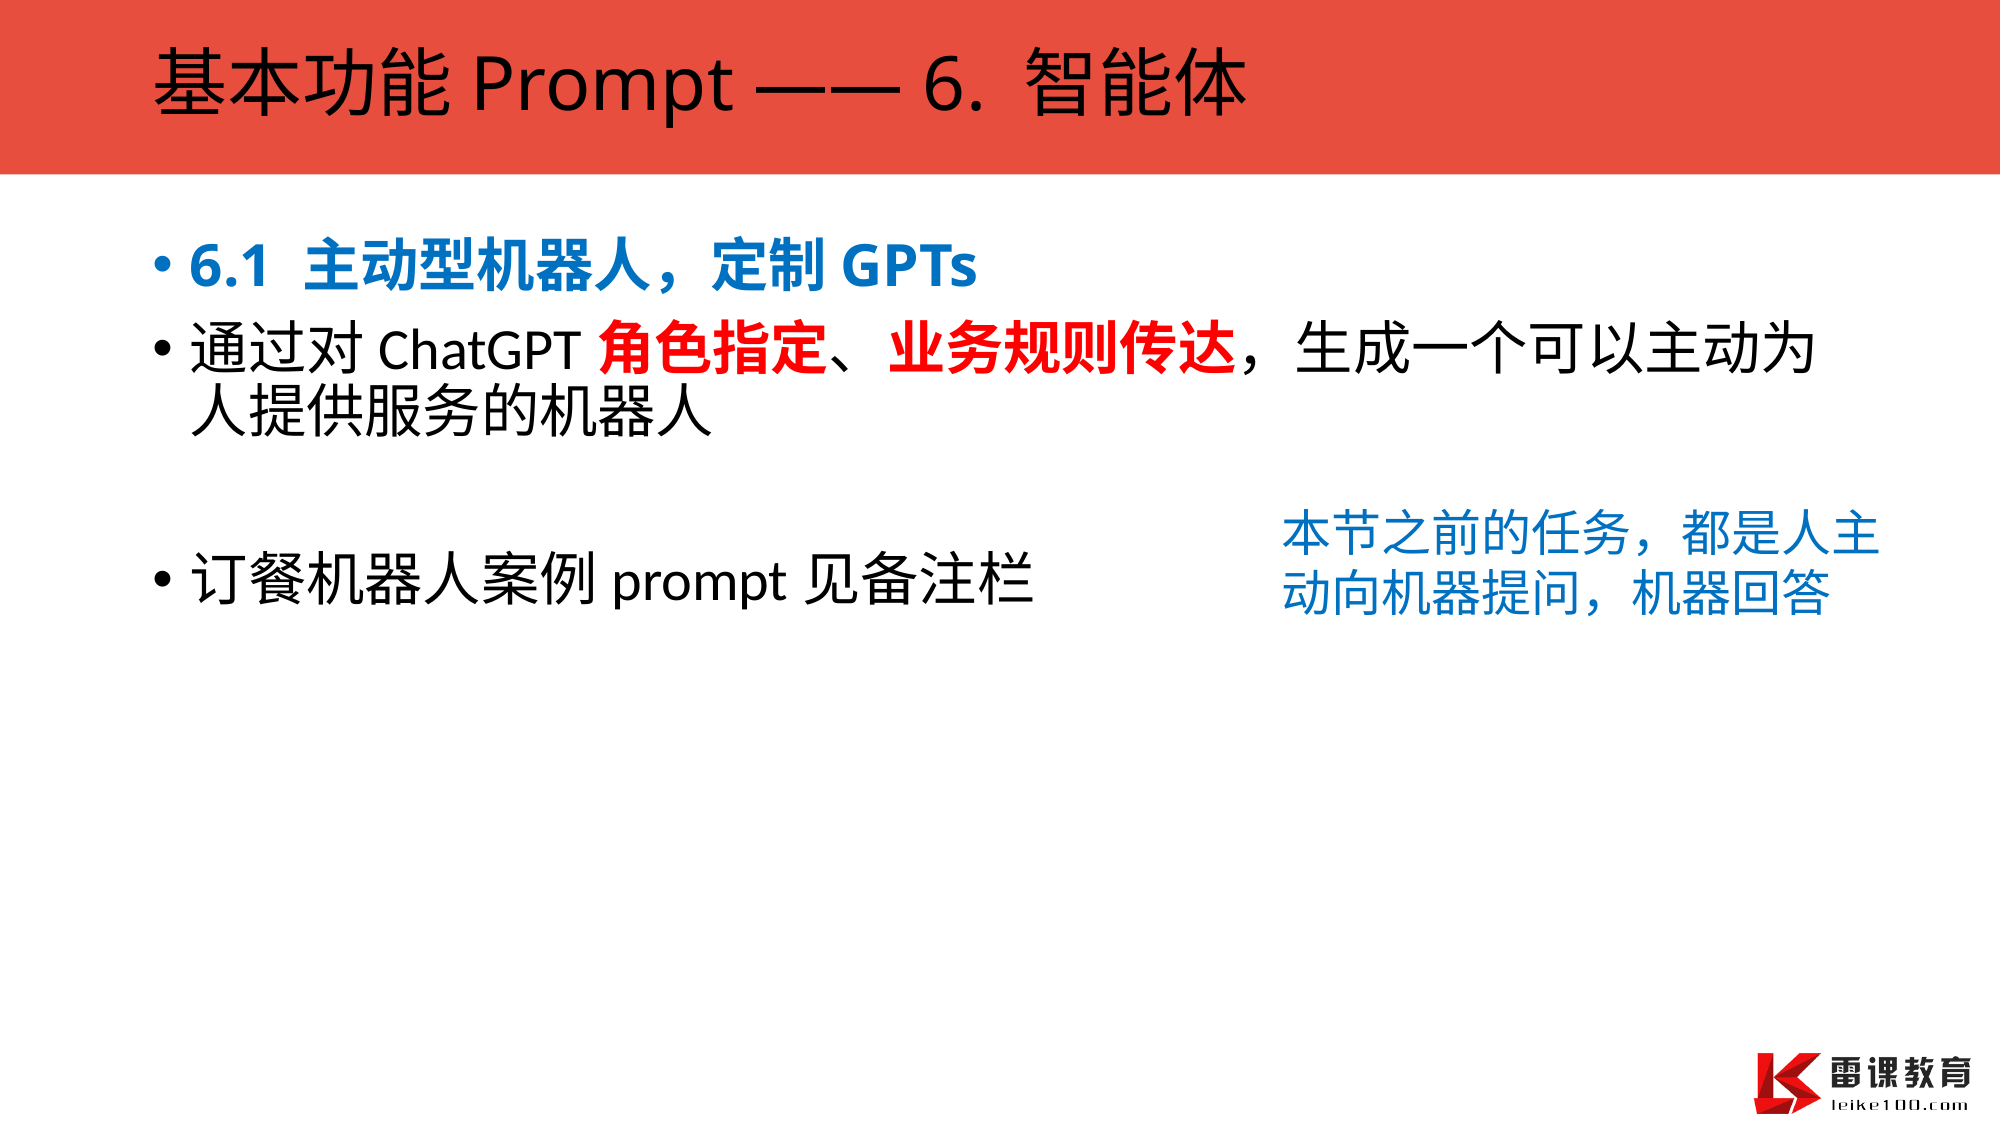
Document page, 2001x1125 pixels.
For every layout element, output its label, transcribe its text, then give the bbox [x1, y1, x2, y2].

text_box 本节之前的任务，都是人主动向机器提问，机器回答 [1266, 494, 1923, 629]
title 基本功能Prompt —— 6. 智能体 [137, 14, 1863, 159]
picture [1753, 1053, 1971, 1114]
list 6.1 主动型机器人，定制GPTs 通过对ChatGPT角色指定、业务规则传达，生成一个可以主动为人提供服务的机器人 订餐机器人案例prompt见备注栏 [137, 228, 1863, 1014]
